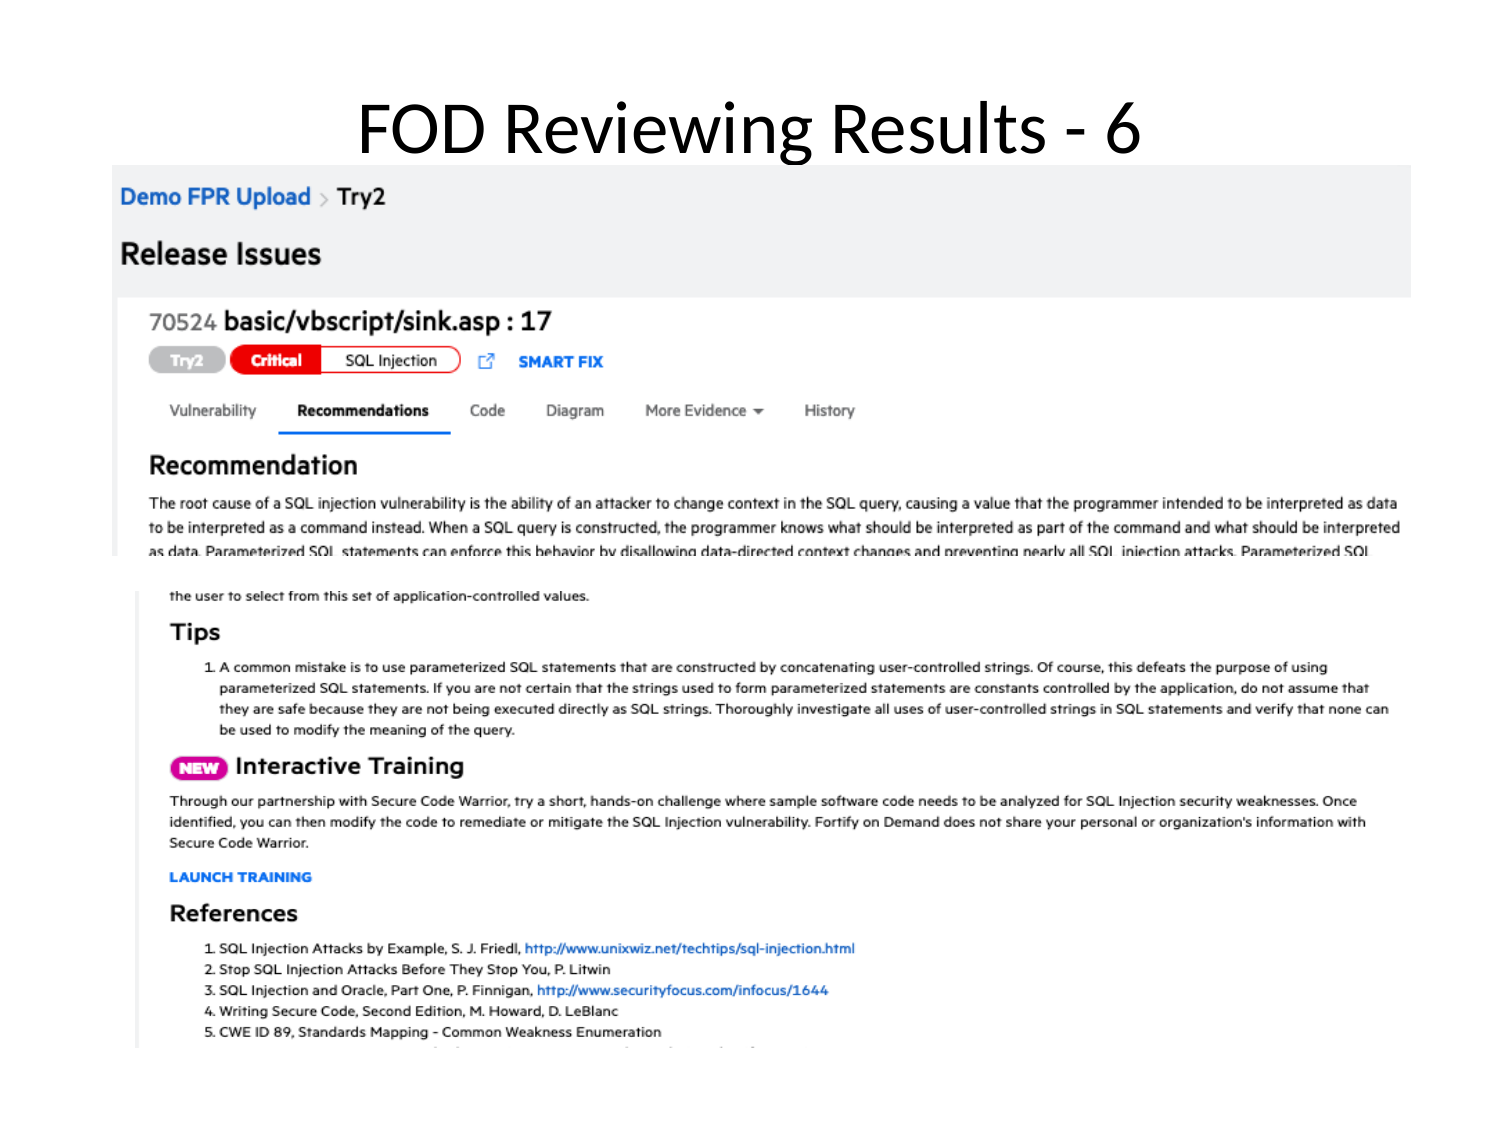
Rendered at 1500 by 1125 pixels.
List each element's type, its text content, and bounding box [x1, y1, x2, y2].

picture [112, 165, 1411, 557]
title FOD Reviewing Results - 6 [112, 37, 1388, 165]
picture [135, 590, 1411, 1048]
